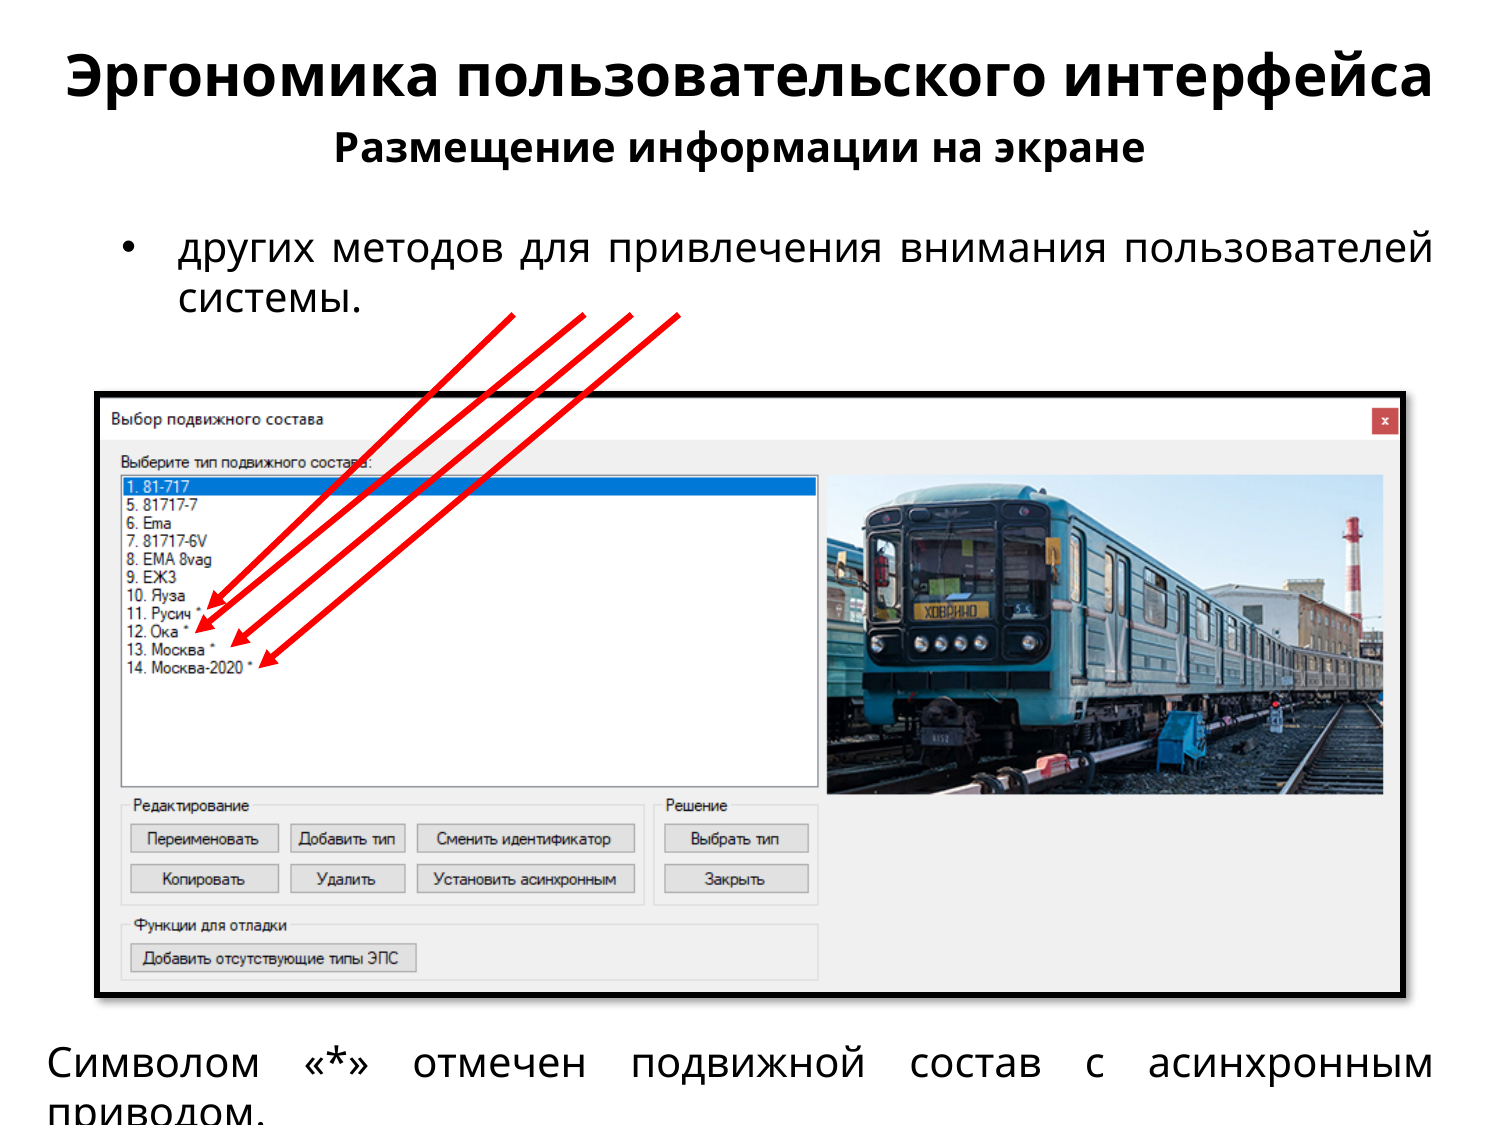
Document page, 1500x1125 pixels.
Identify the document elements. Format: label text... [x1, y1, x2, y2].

picture [100, 396, 1400, 993]
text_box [258, 314, 680, 669]
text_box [194, 314, 227, 634]
text_box Символом «*» отмечен подвижной состав с асинхронным приводом. [31, 1028, 1450, 1125]
text_box Размещение информации на экране других методов для при­влечения внимания пользователей системы. [31, 113, 1450, 329]
text_box Эргономика пользовательского интерфейса [17, 30, 1483, 116]
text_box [229, 314, 256, 648]
